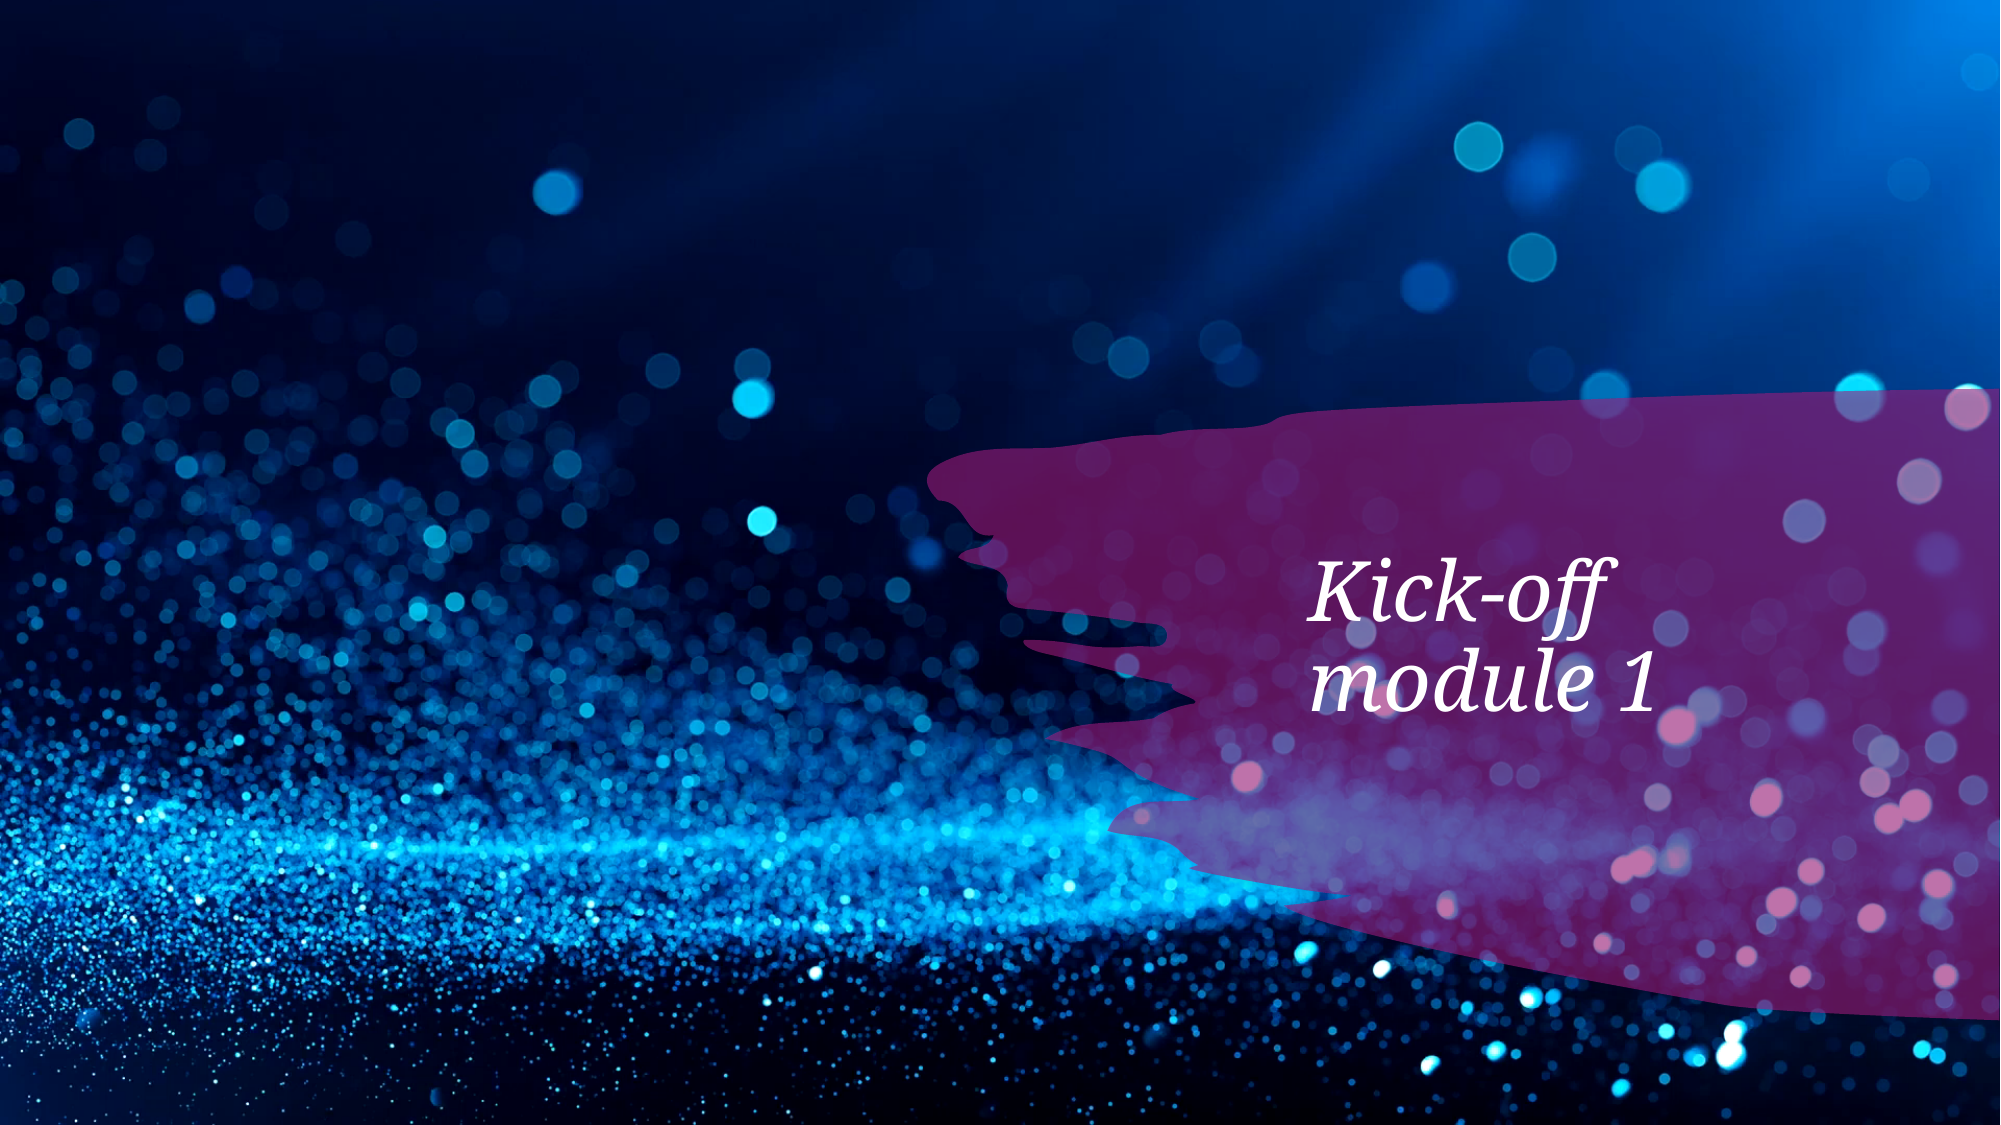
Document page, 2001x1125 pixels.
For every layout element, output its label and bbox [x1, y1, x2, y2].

text_box [0, 0, 2000, 1125]
